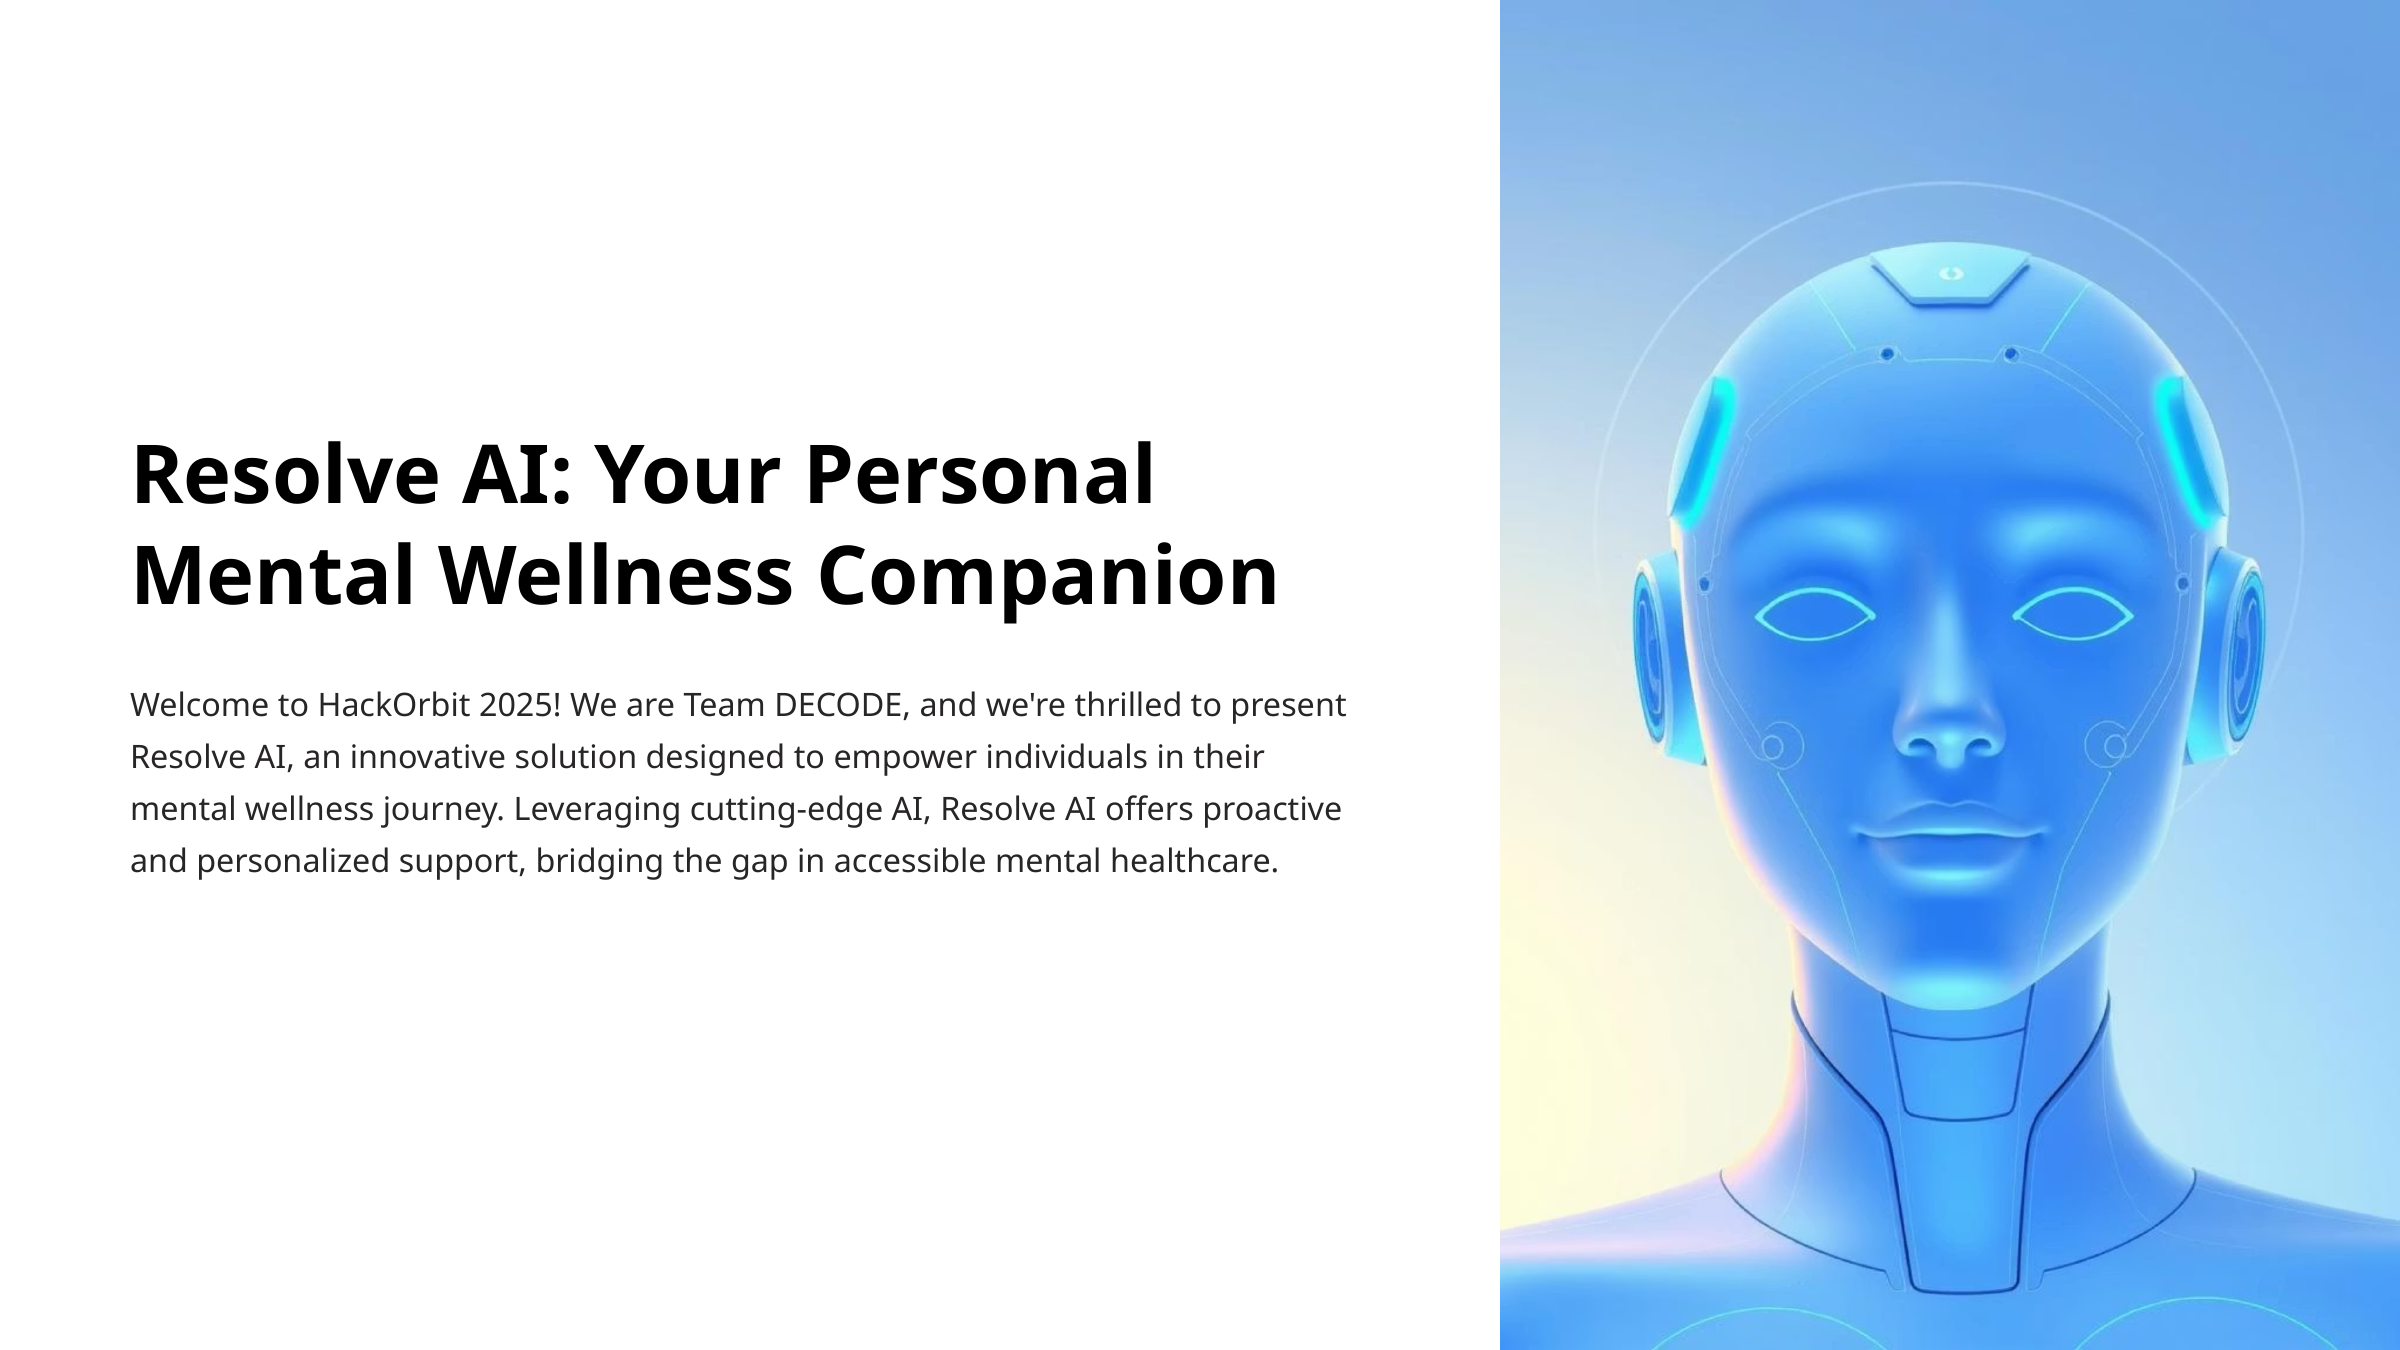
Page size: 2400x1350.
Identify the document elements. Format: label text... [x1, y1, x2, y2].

picture [1499, 0, 2400, 1350]
text_box Welcome to HackOrbit 2025! We are Team DECODE, and we're thrilled to present Resolve AI, an innovative solution designed to empower individuals in their mental wellness journey. Leveraging cutting-edge AI, Resolve AI offers proactive and personalized support, bridging the gap in accessible mental healthcare. [130, 670, 1370, 932]
text_box Resolve AI: Your Personal Mental Wellness Companion [130, 418, 1370, 623]
